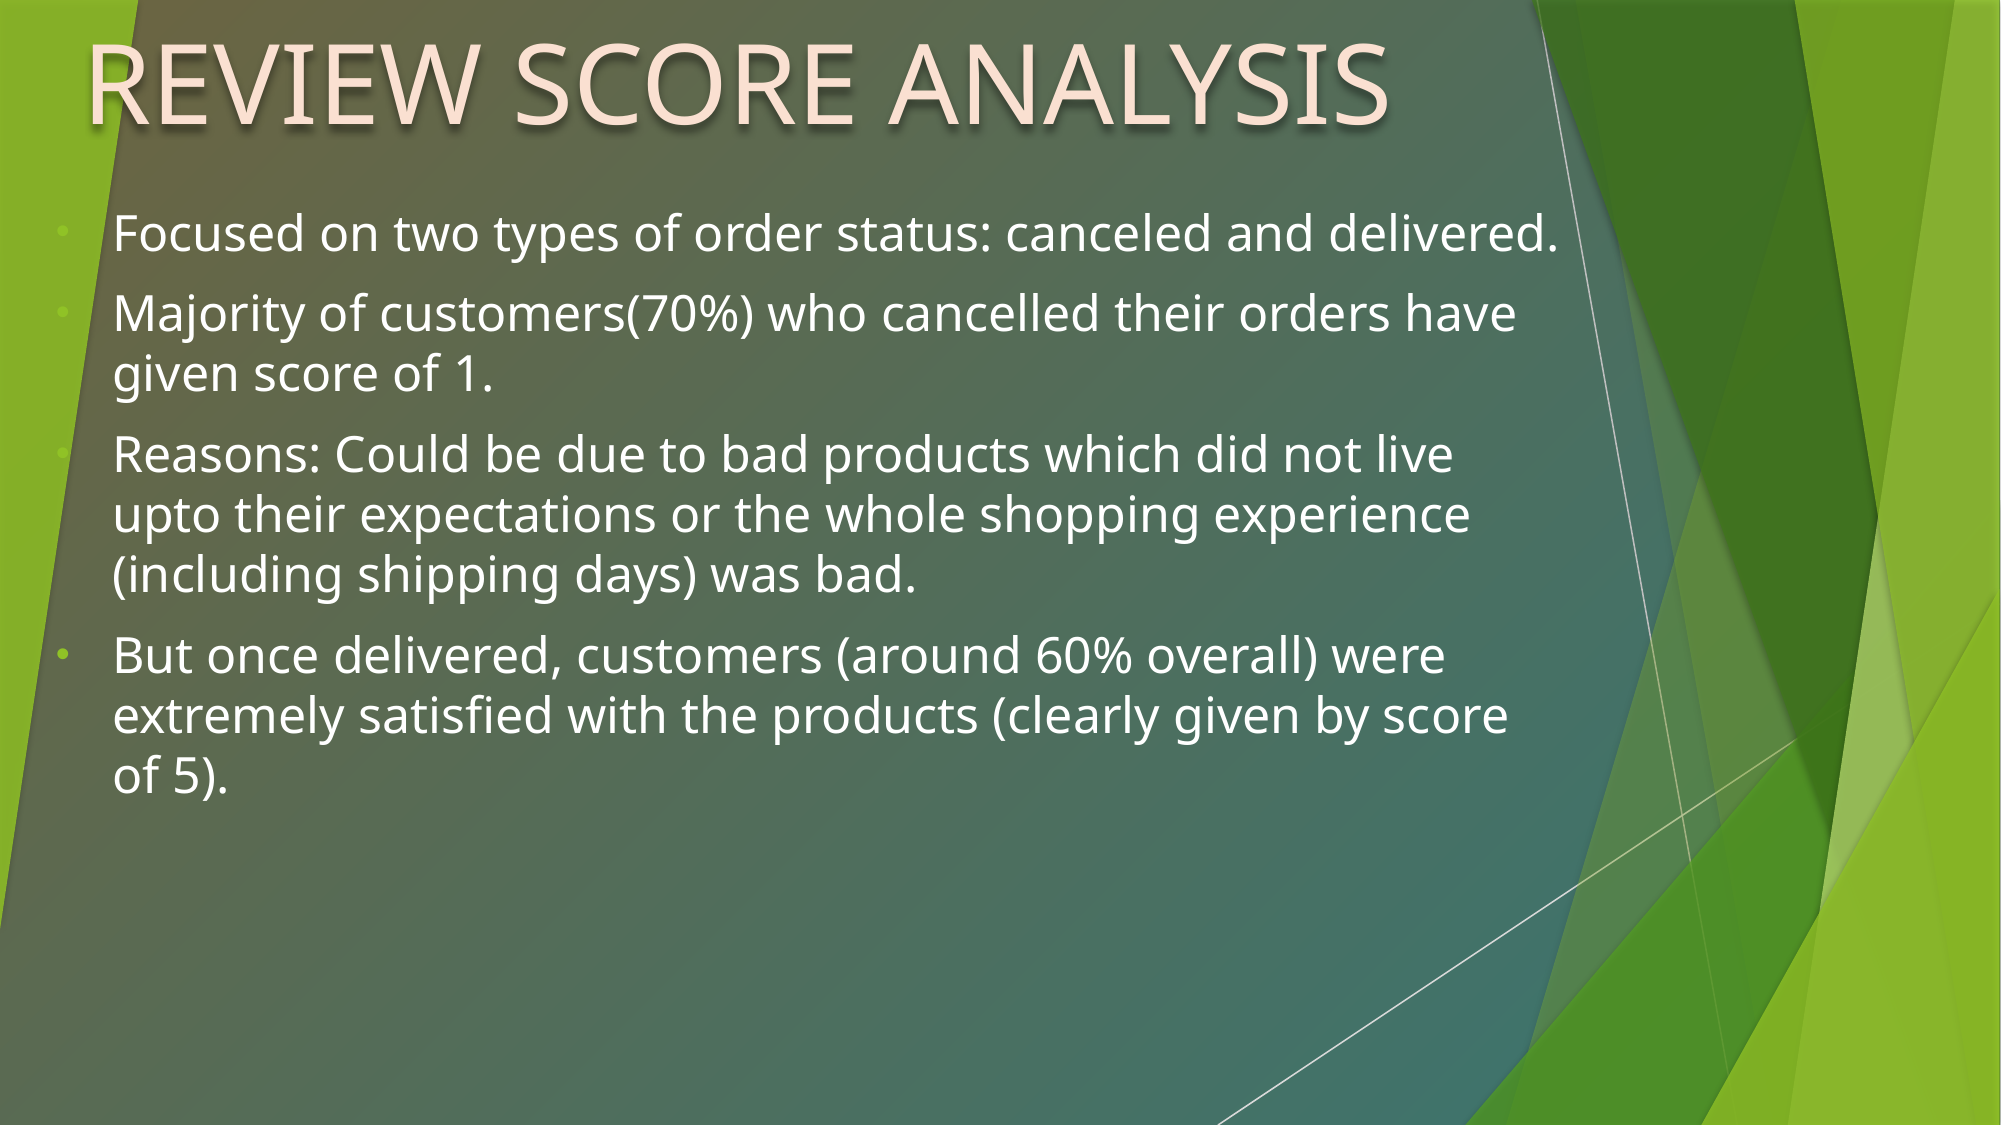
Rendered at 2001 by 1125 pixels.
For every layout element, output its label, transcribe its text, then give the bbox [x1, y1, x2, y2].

text_box REVIEW SCORE ANALYSIS [67, 21, 1793, 157]
subtitle Focused on two types of order status: canceled and delivered. Majority of customers(70%) who cancelled their orders have given score of 1. Reasons: Could be due to bad products which did not live upto their expectations or the whole shopping experience (including shipping days) was bad. But once delivered, customers (around 60% overall) were extremely satisfied with the products (clearly given by score of 5). [40, 193, 1578, 902]
